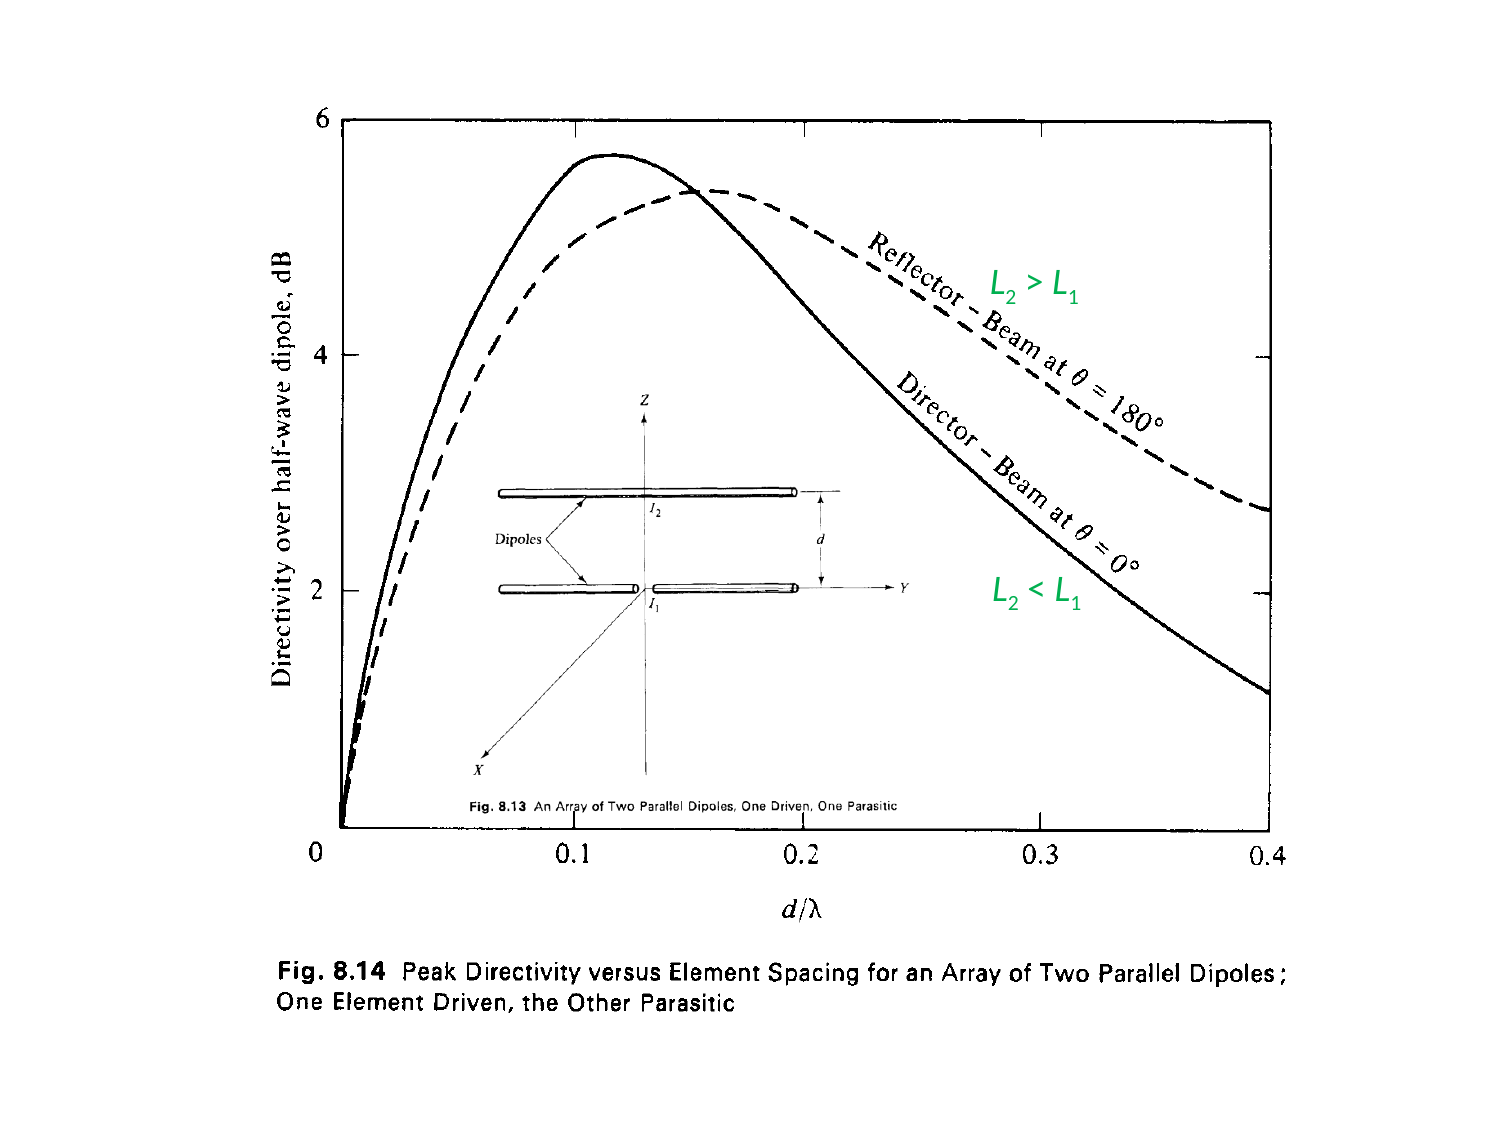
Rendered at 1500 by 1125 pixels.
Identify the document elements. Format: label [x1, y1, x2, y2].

picture [74, 74, 1390, 1047]
